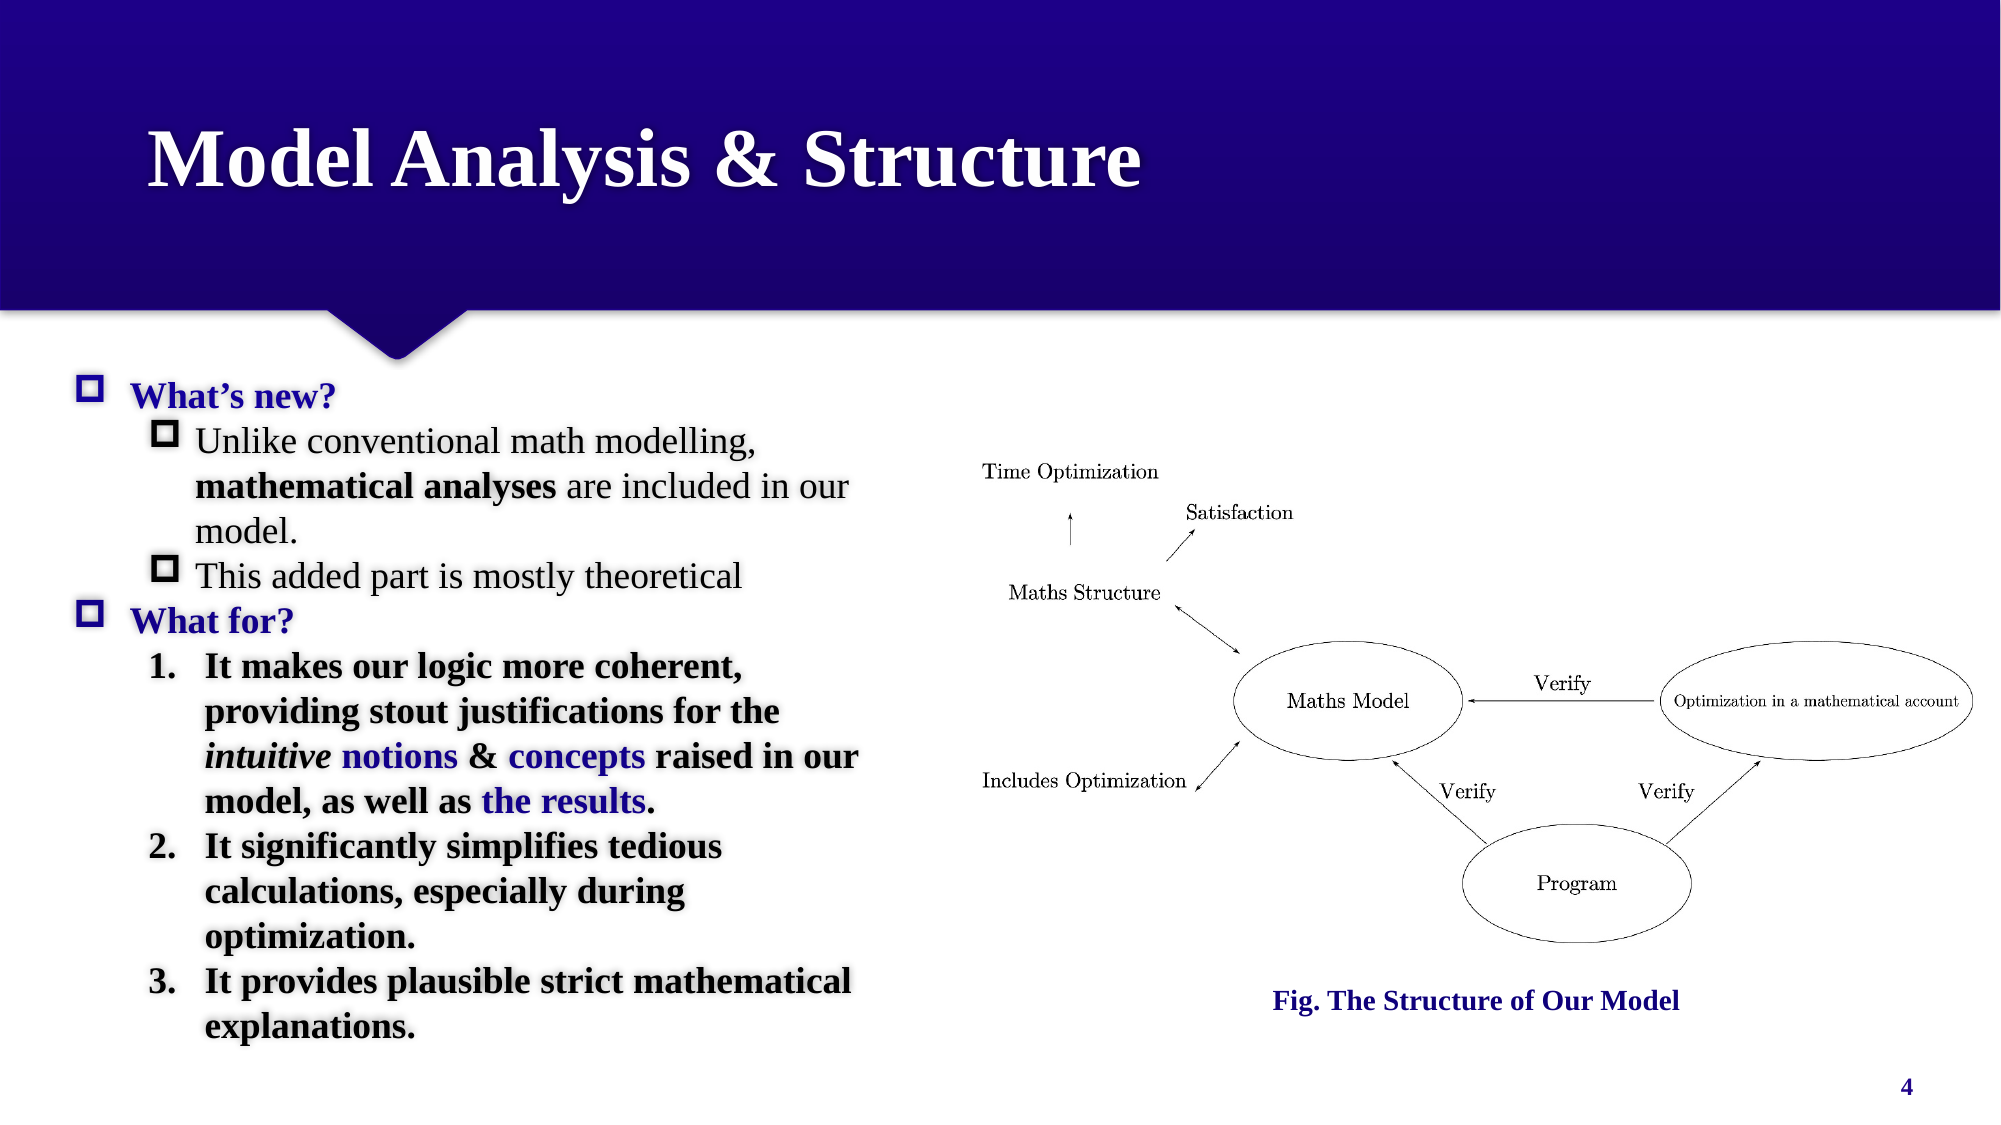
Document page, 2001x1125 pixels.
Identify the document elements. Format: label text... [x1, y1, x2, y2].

text_box 4 [1885, 1062, 2000, 1108]
title Model Analysis & Structure [132, 73, 1868, 233]
list What’s new? Unlike conventional math modelling, mathematical analyses are included in our model. This added part is mostly theoretical What for? It makes our logic more coherent, providing stout justifications for the intuitive notions & concepts raised in our model, as well as the results. It significantly simplifies tedious calculations, especially during optimization. It provides plausible strict mathematical explanations. [58, 363, 912, 1125]
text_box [973, 432, 1980, 1025]
